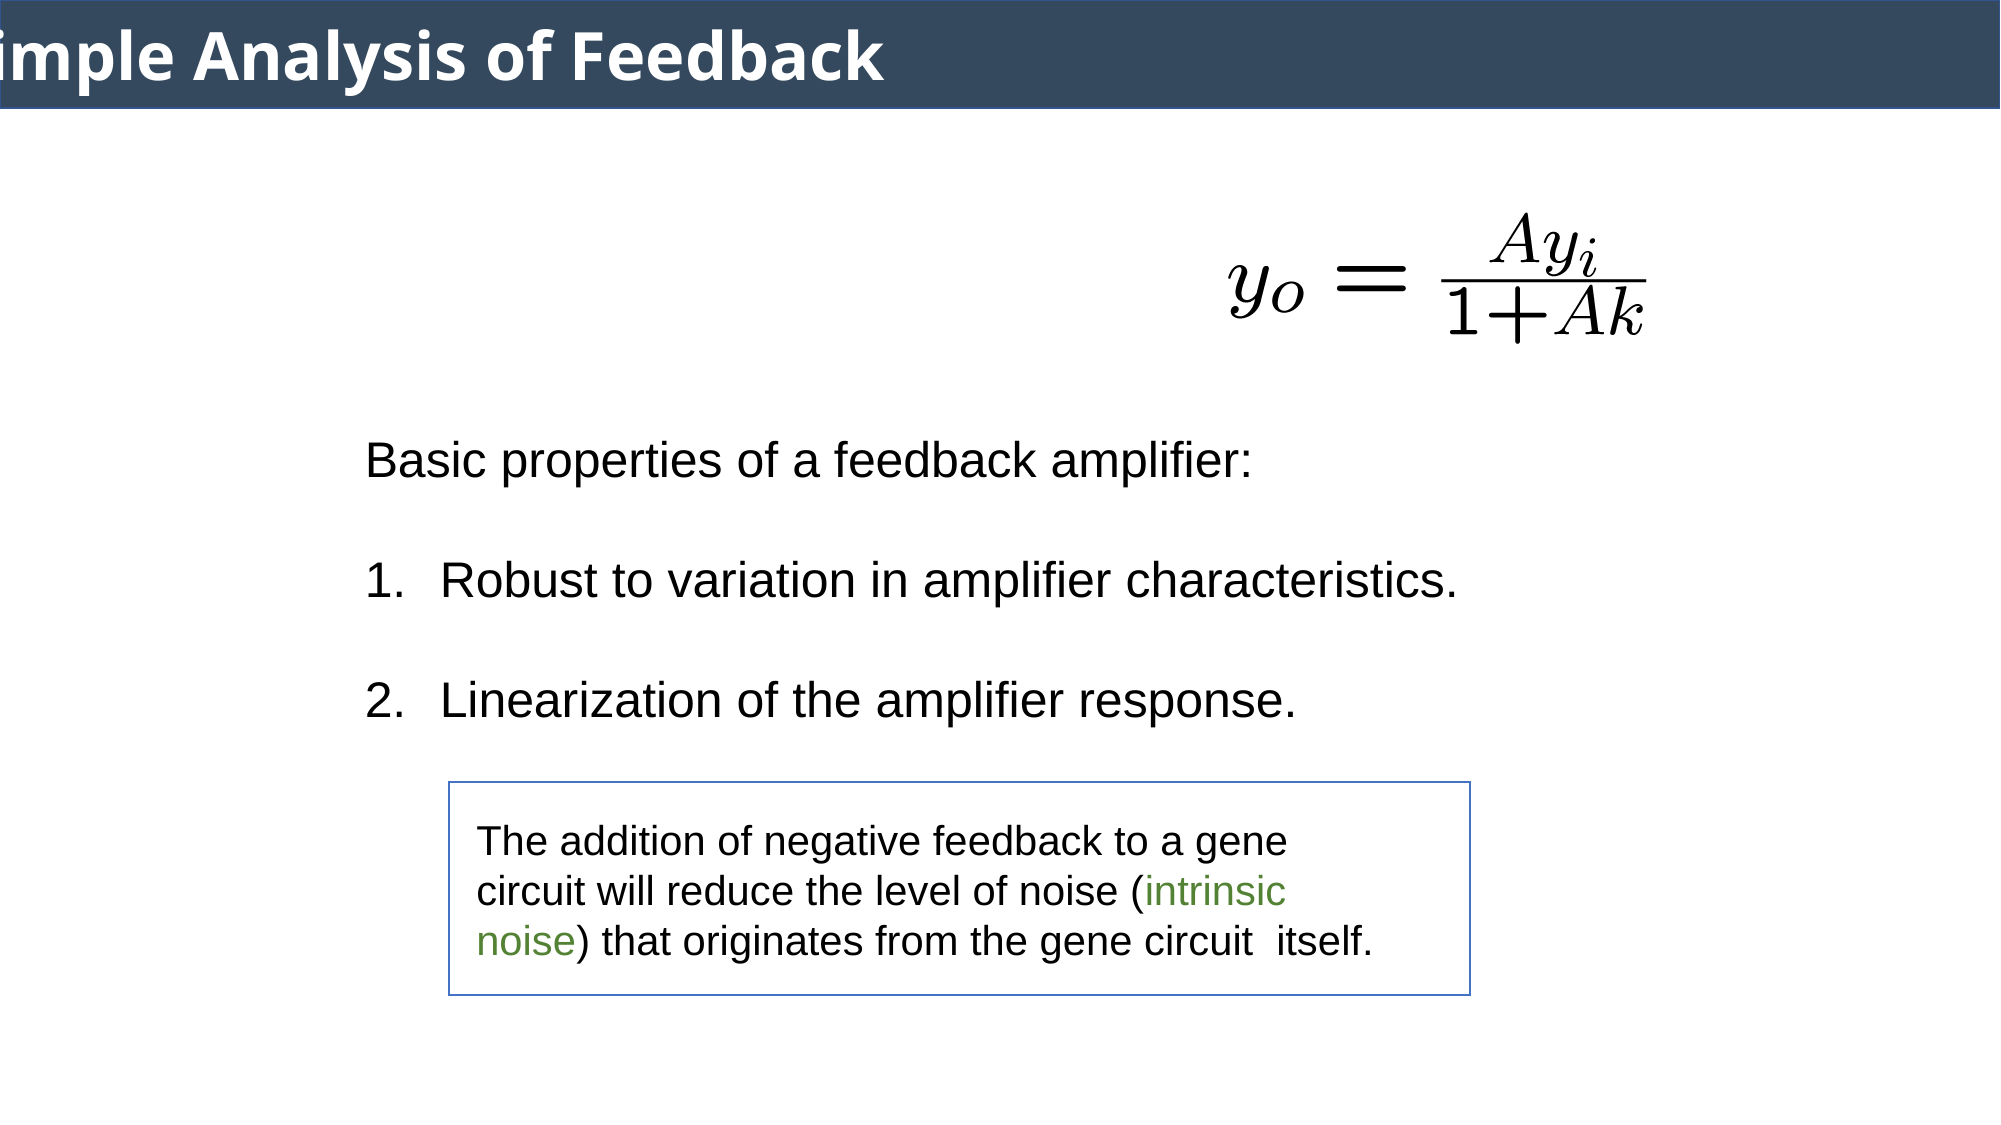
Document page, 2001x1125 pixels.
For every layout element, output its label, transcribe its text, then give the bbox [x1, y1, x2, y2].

text_box The addition of negative feedback to a gene circuit will reduce the level of noise (intrinsic noise) that originates from the gene circuit itself. [461, 806, 1440, 971]
picture [1224, 212, 1650, 346]
text_box Simple Analysis of Feedback [0, 6, 901, 102]
text_box [448, 795, 1471, 996]
text_box Basic properties of a feedback amplifier: Robust to variation in amplifier characteristics. Linearization of the amplifier response. [350, 419, 1675, 795]
text_box [0, 0, 2000, 109]
